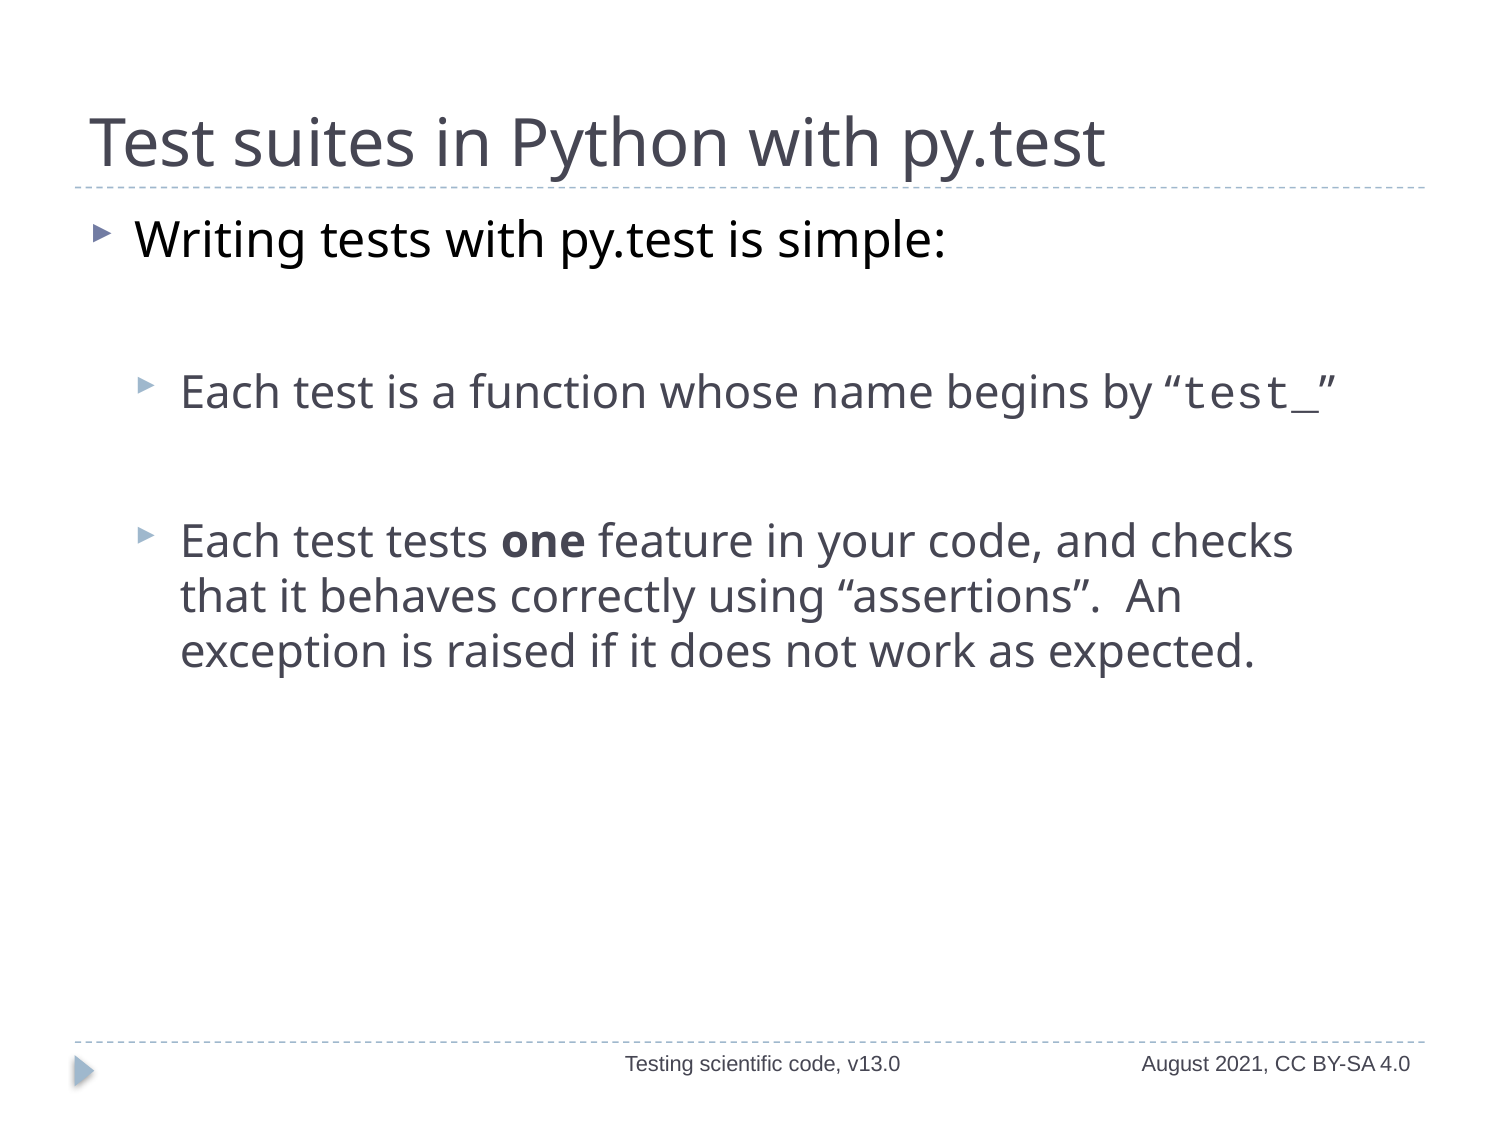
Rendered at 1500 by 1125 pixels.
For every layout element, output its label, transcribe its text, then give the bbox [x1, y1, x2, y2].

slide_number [1051, 1042, 1426, 1103]
footer Testing scientific code, v13.0 [475, 1042, 1051, 1103]
list Writing tests with py.test is simple: Each test is a function whose name begins by “test_” Each test tests one feature in your code, and checks that it behaves correctly using “assertions”. An exception is raised if it does not work as expected. [75, 200, 1376, 1010]
title Test suites in Python with py.test [75, 24, 1425, 188]
